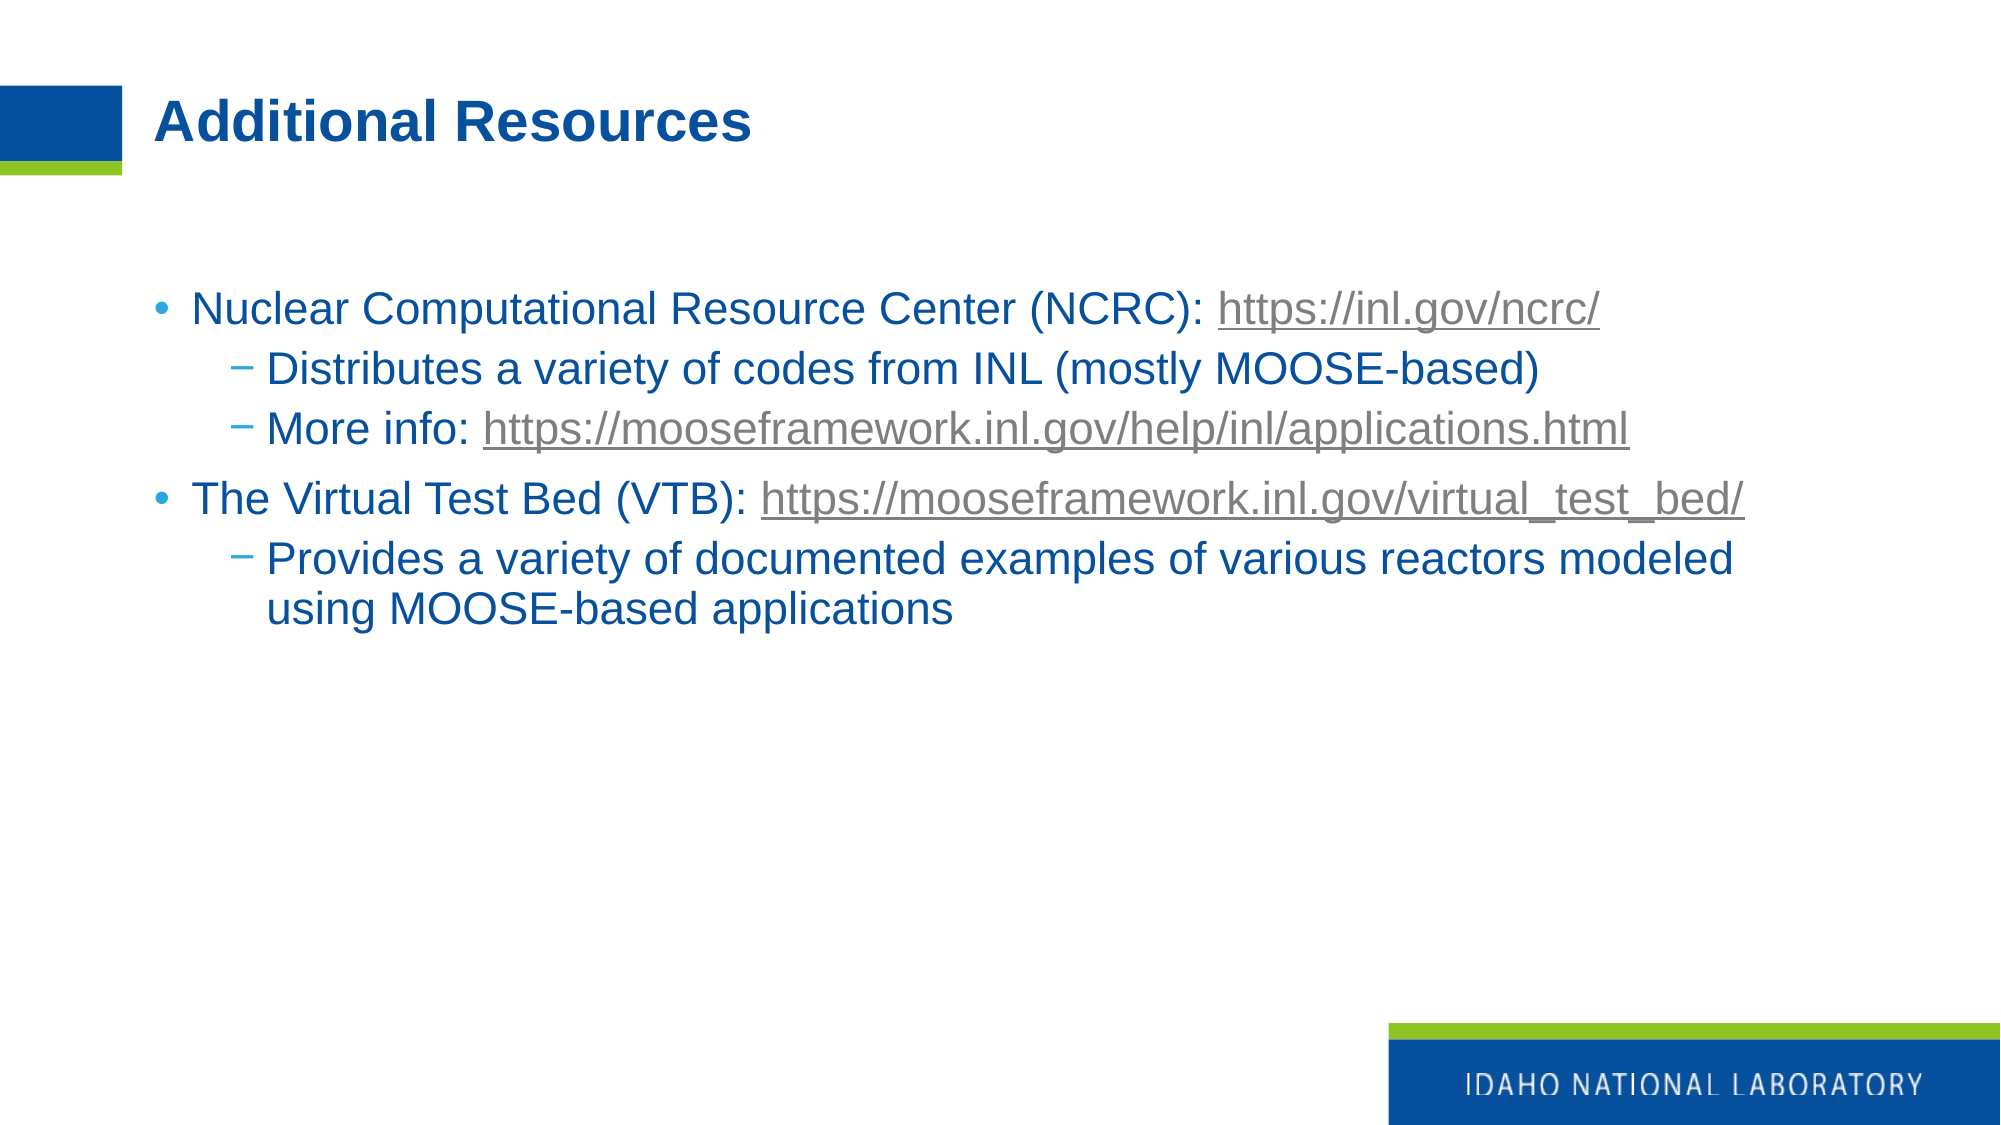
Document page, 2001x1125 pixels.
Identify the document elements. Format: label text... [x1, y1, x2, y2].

title Additional Resources [153, 91, 1863, 258]
list Nuclear Computational Resource Center (NCRC): https://inl.gov/ncrc/ Distributes a variety of codes from INL (mostly MOOSE-based) More info: https://mooseframework.inl.gov/help/inl/applications.html The Virtual Test Bed (VTB): https://mooseframework.inl.gov/virtual_test_bed/ Provides a variety of documented examples of various reactors modeled using MOOSE-based applications [153, 285, 1863, 1000]
